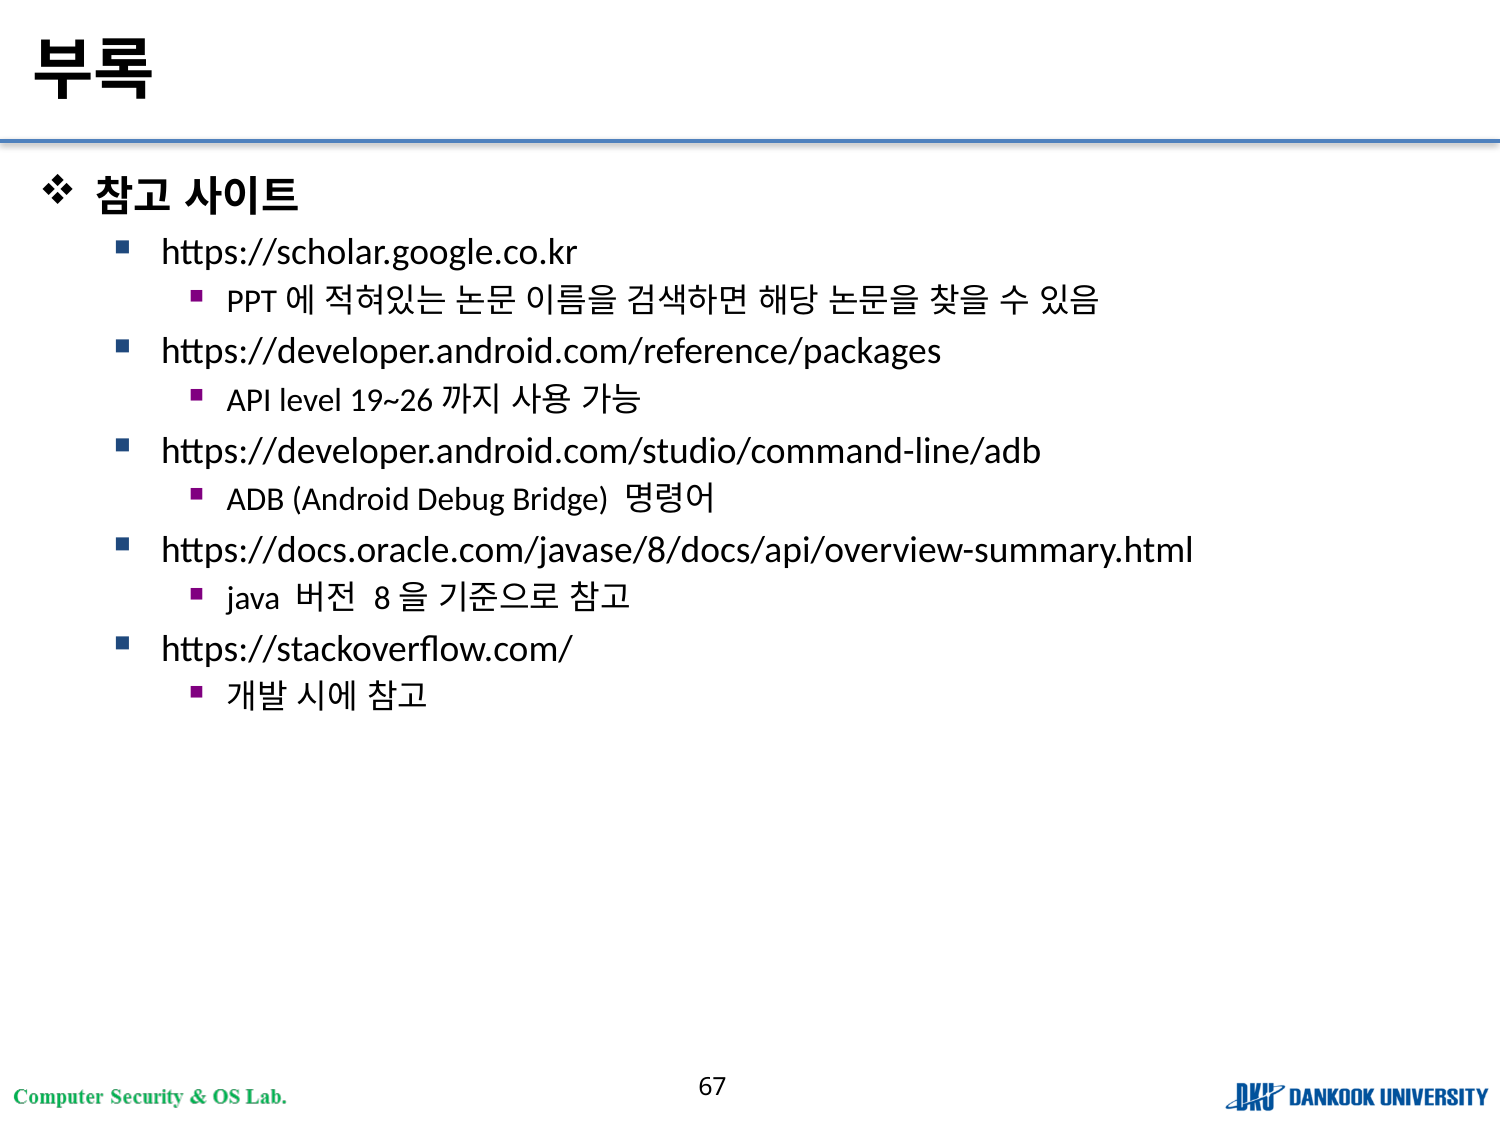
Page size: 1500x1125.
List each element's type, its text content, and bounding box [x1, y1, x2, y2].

picture [0, 1076, 297, 1118]
slide_number 67 [537, 1073, 888, 1113]
title 부록 [17, 19, 1388, 120]
text_box 참고 사이트 https://scholar.google.co.kr PPT에 적혀있는 논문 이름을 검색하면 해당 논문을 찾을 수 있음 https://developer.android.com/reference/packages API level 19~26까지 사용 가능 https://developer.android.com/studio/command-line/adb ADB (Android Debug Bridge) 명령어 https://docs.oracle.com/javase/8/docs/api/overview-summary.html java 버전 8을 기준으로 참고 https://stackoverflow.com/ 개발 시에 참고 [24, 162, 1476, 1073]
picture [1222, 1078, 1490, 1112]
